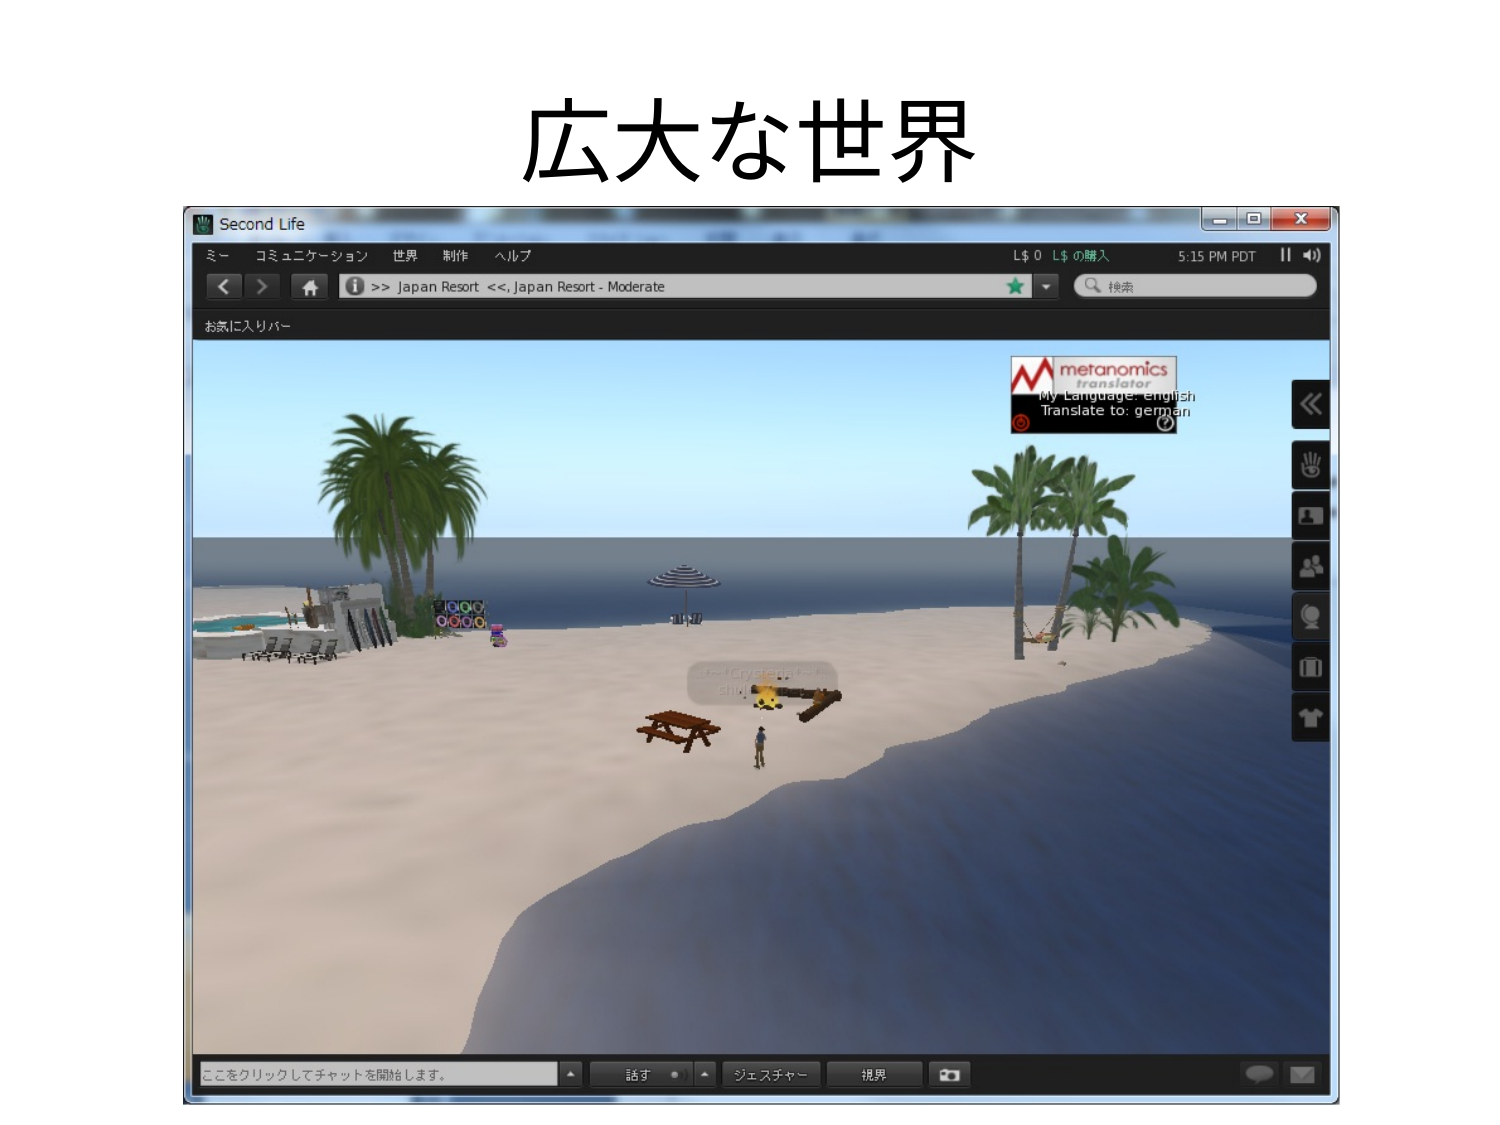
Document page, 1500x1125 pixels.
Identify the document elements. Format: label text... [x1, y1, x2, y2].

title 広大な世界 [75, 45, 1425, 233]
picture [182, 206, 1341, 1107]
